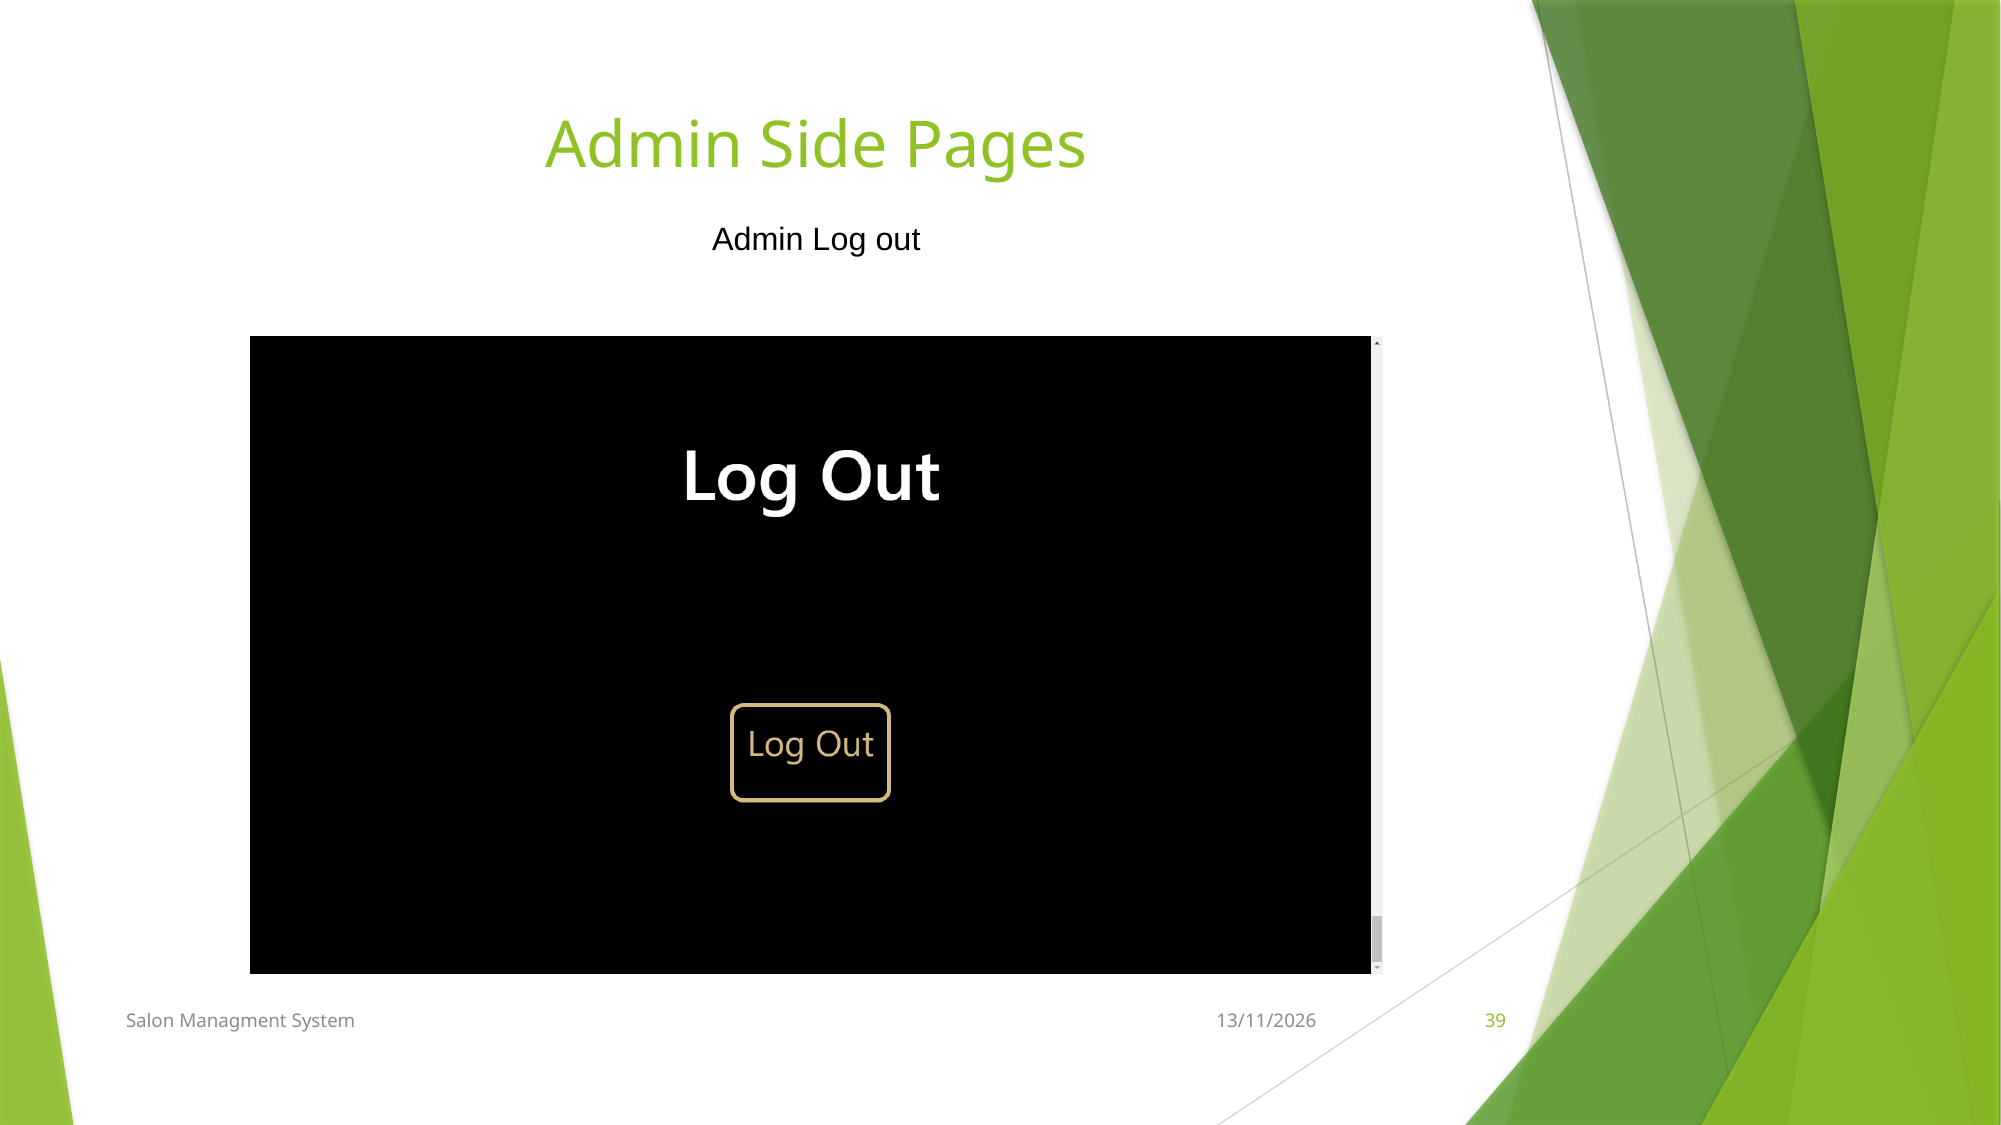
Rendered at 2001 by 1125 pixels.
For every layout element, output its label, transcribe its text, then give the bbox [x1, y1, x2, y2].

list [249, 336, 1383, 974]
footer Salon Managment System [111, 991, 1145, 1051]
title Admin Side Pages Admin Log out [502, 95, 1131, 312]
slide_number 39 [1409, 991, 1522, 1051]
slide_number 17-Apr-24 [1181, 991, 1332, 1051]
